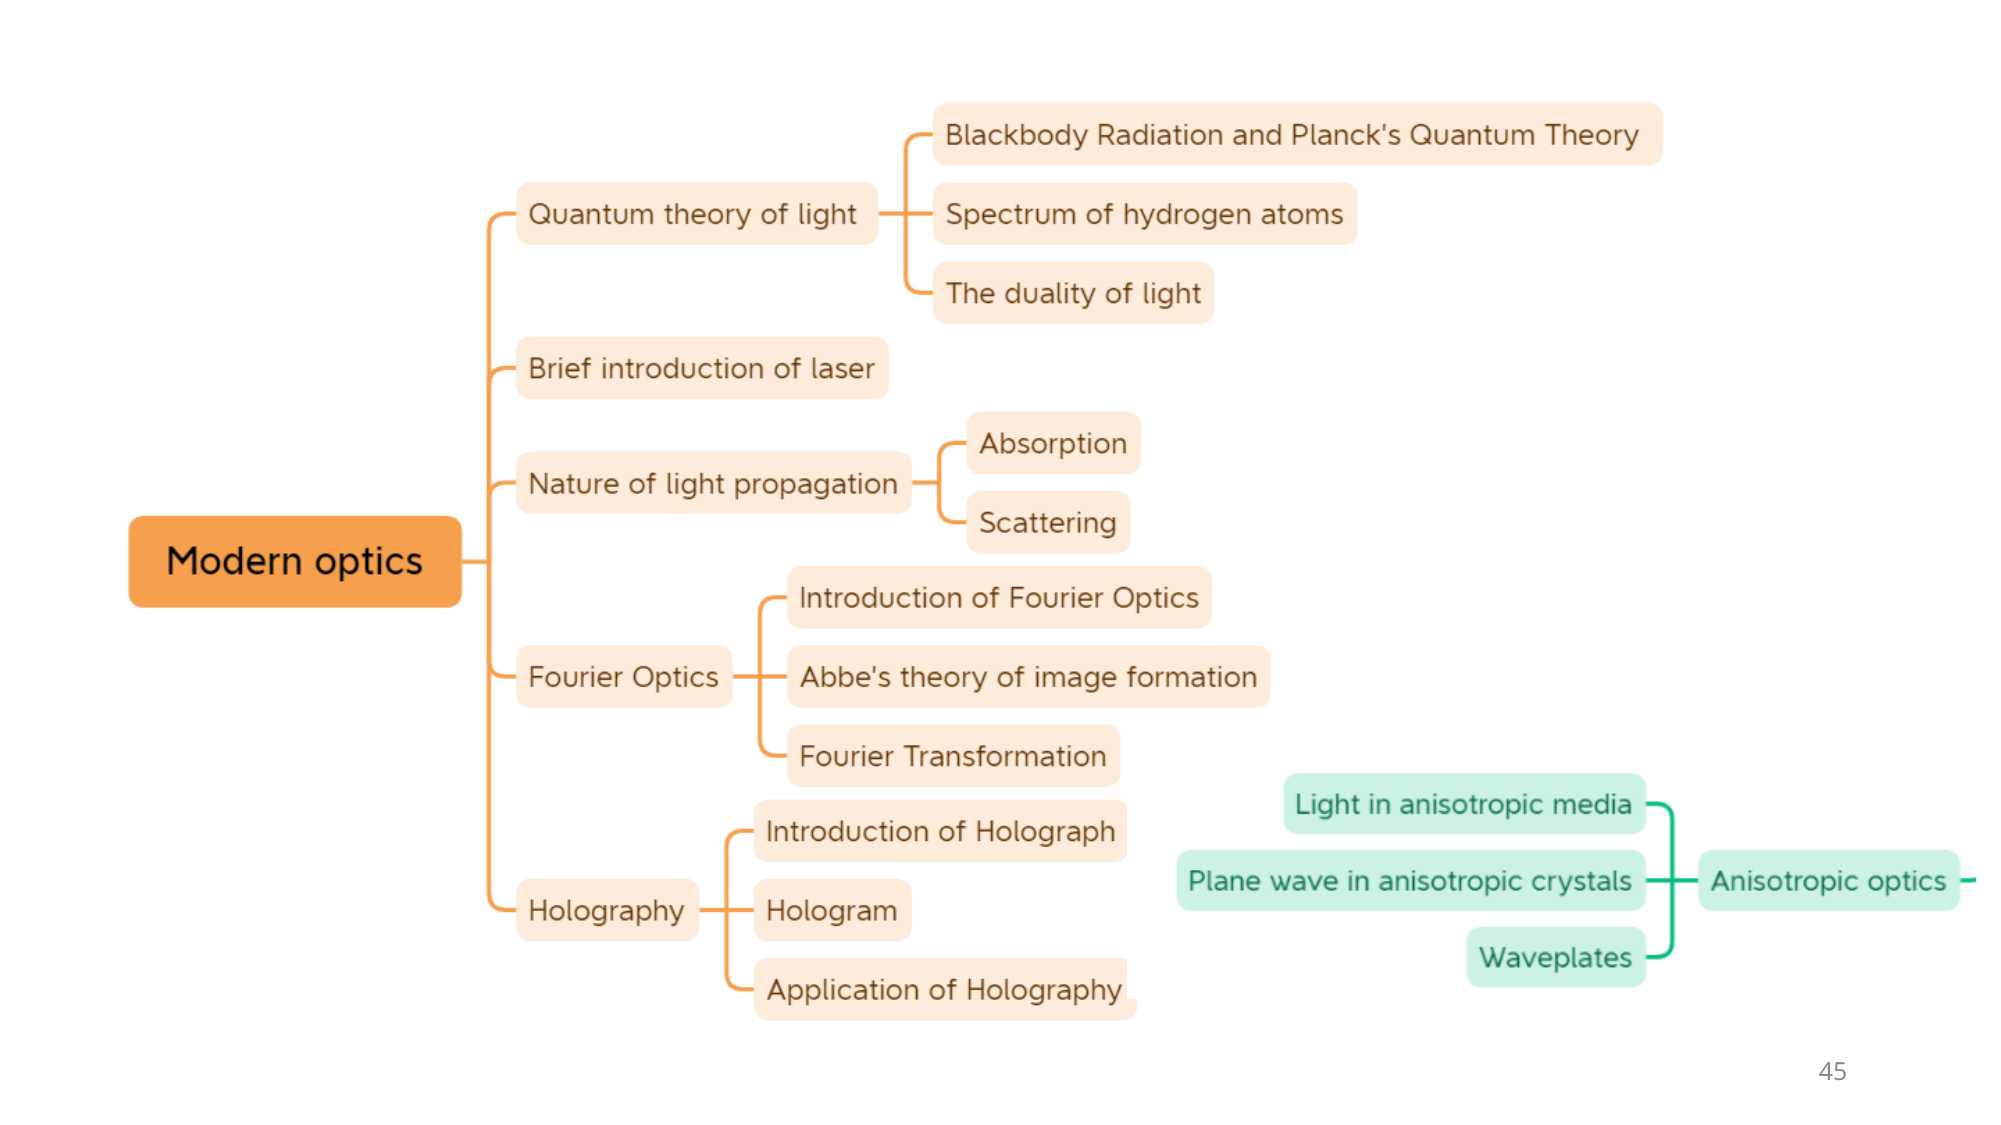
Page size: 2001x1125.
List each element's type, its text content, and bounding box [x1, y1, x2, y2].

picture [24, 0, 1976, 1048]
slide_number 45 [1412, 1042, 1863, 1103]
